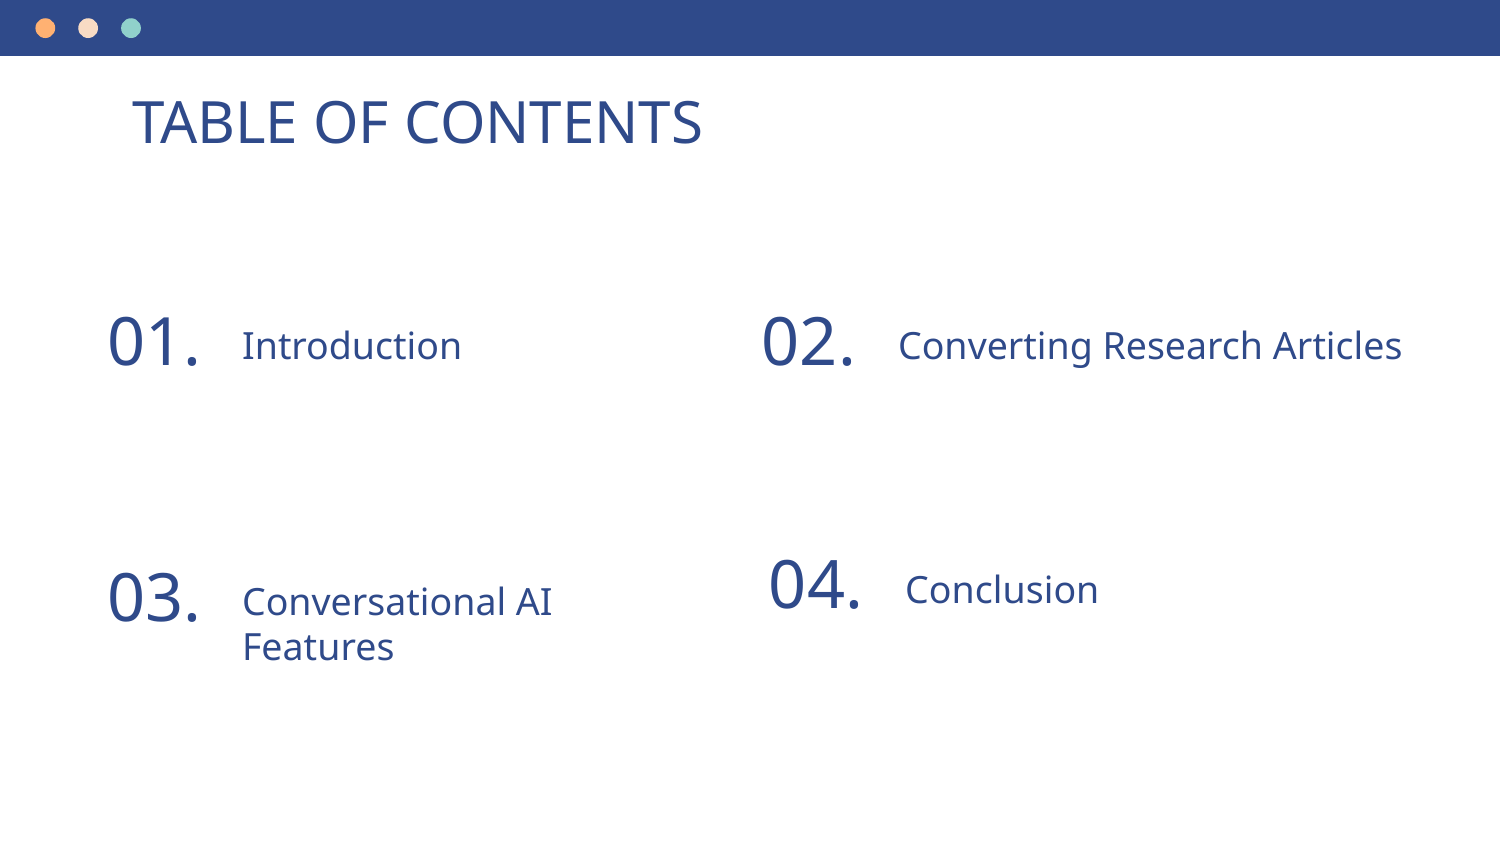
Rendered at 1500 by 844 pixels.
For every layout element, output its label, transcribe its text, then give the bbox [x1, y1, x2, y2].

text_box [0, 0, 1500, 57]
title 02. [734, 297, 884, 394]
title Converting Research Articles [884, 307, 1420, 384]
title Conclusion [891, 550, 1338, 628]
title 03. [80, 553, 229, 650]
title TABLE OF CONTENTS [117, 70, 1383, 148]
title 04. [741, 541, 891, 638]
title Conversational AI Features [229, 563, 725, 641]
title Introduction [229, 307, 665, 384]
title 01. [80, 297, 229, 394]
